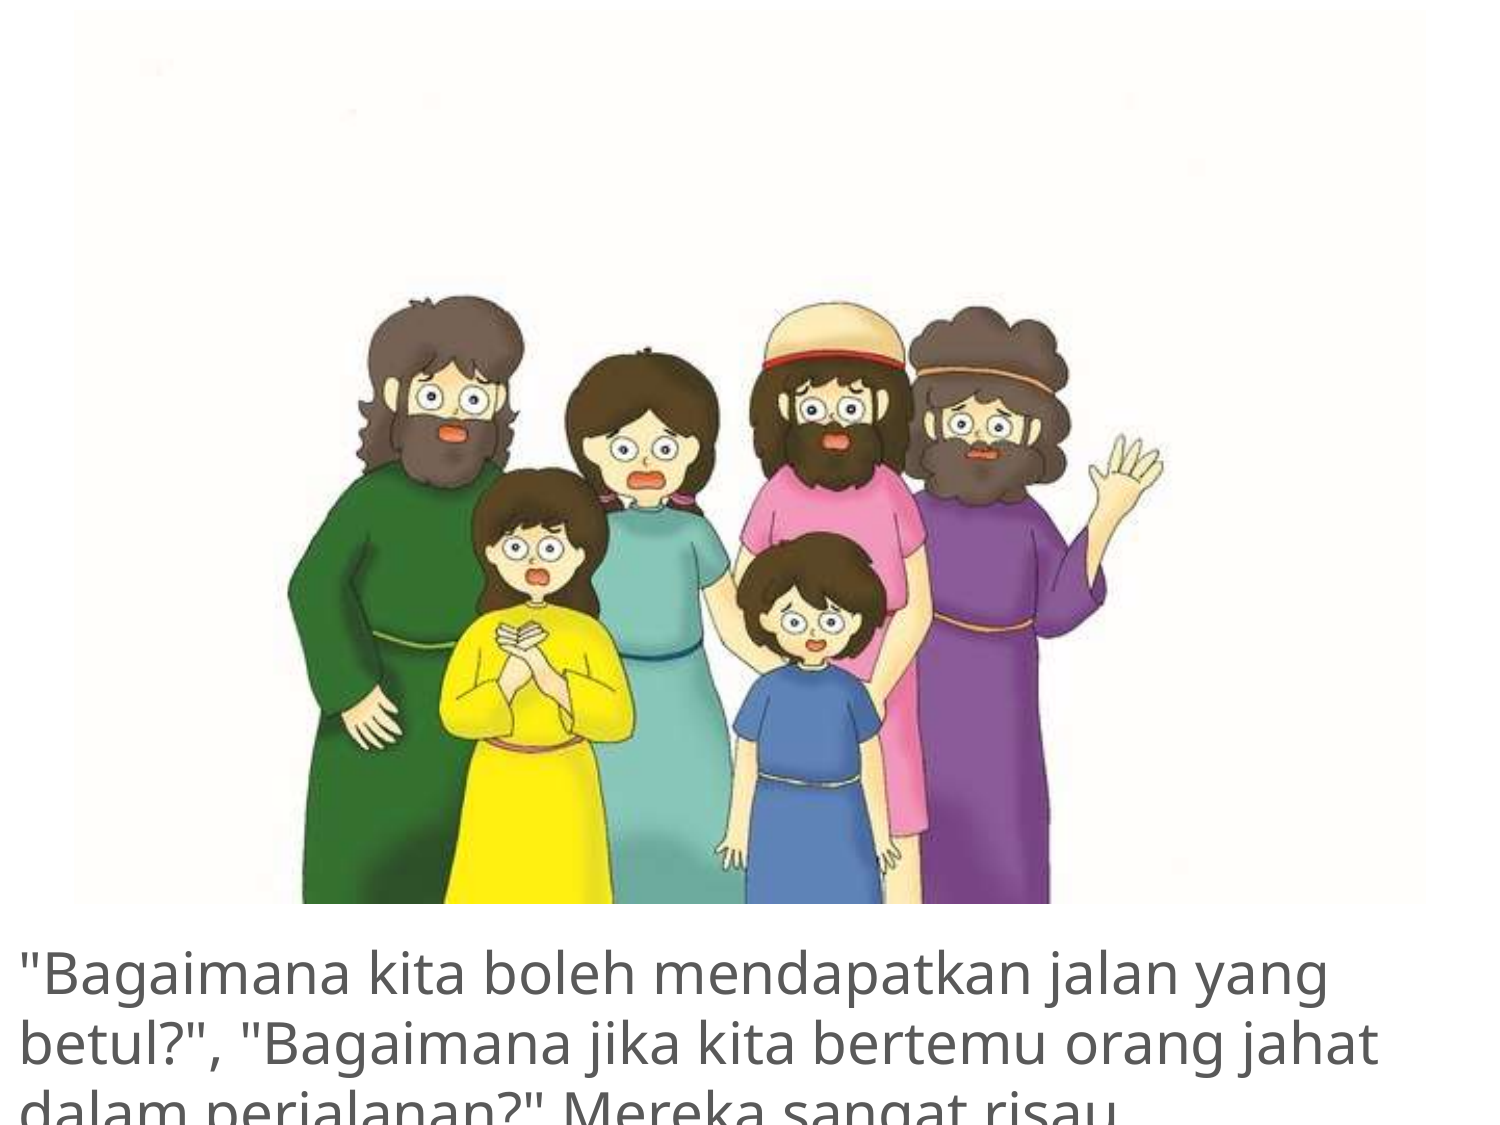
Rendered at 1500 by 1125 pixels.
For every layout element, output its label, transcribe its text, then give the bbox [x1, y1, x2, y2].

text_box "Bagaimana kita boleh mendapatkan jalan yang betul?", "Bagaimana jika kita bertemu orang jahat dalam perjalanan?" Mereka sangat risau. [4, 928, 1475, 1125]
picture [74, 10, 1426, 905]
